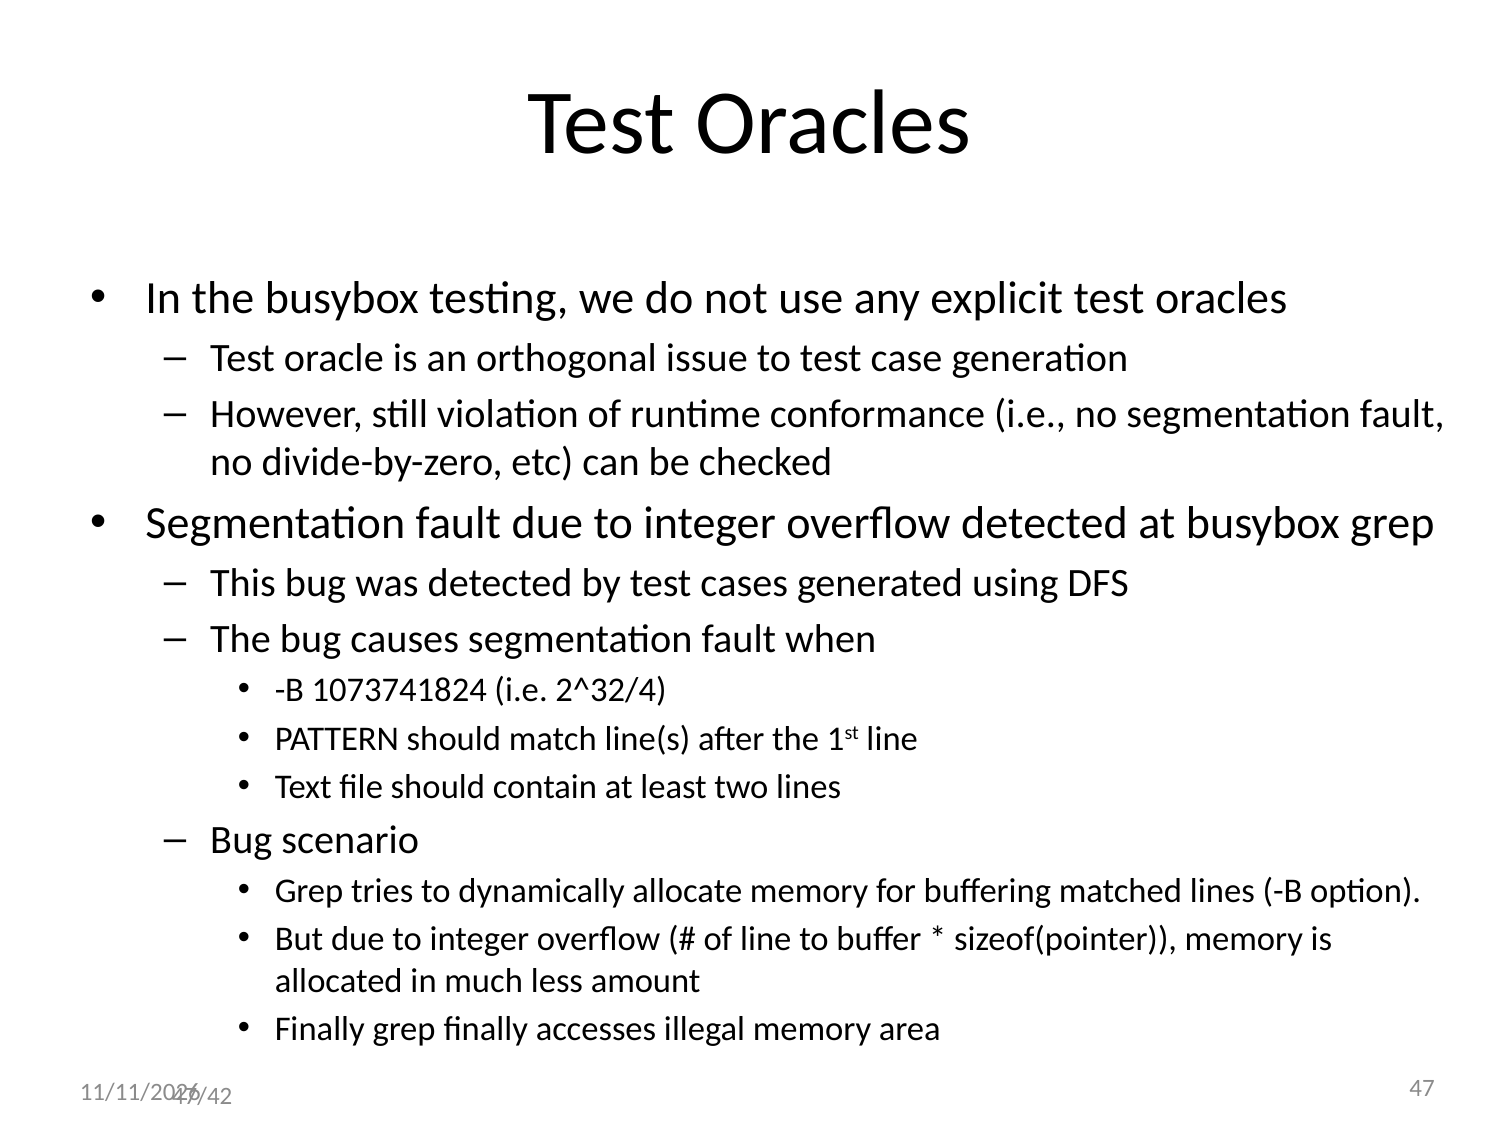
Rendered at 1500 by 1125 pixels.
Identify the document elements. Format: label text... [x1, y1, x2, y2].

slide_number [35, 1066, 247, 1115]
list In the busybox testing, we do not use any explicit test oracles Test oracle is an orthogonal issue to test case generation However, still violation of runtime conformance (i.e., no segmentation fault, no divide-by-zero, etc) can be checked Segmentation fault due to integer overflow detected at busybox grep This bug was detected by test cases generated using DFS The bug causes segmentation fault when -B 1073741824 (i.e. 2^32/4) PATTERN should match line(s) after the 1st line Text file should contain at least two lines Bug scenario Grep tries to dynamically allocate memory for buffering matched lines (-B option). But due to integer overflow (# of line to buffer * sizeof(pointer)), memory is allocated in much less amount Finally grep finally accesses illegal memory area [75, 260, 1463, 1071]
slide_number 47 [1374, 1071, 1450, 1111]
title Test Oracles [75, 23, 1425, 211]
